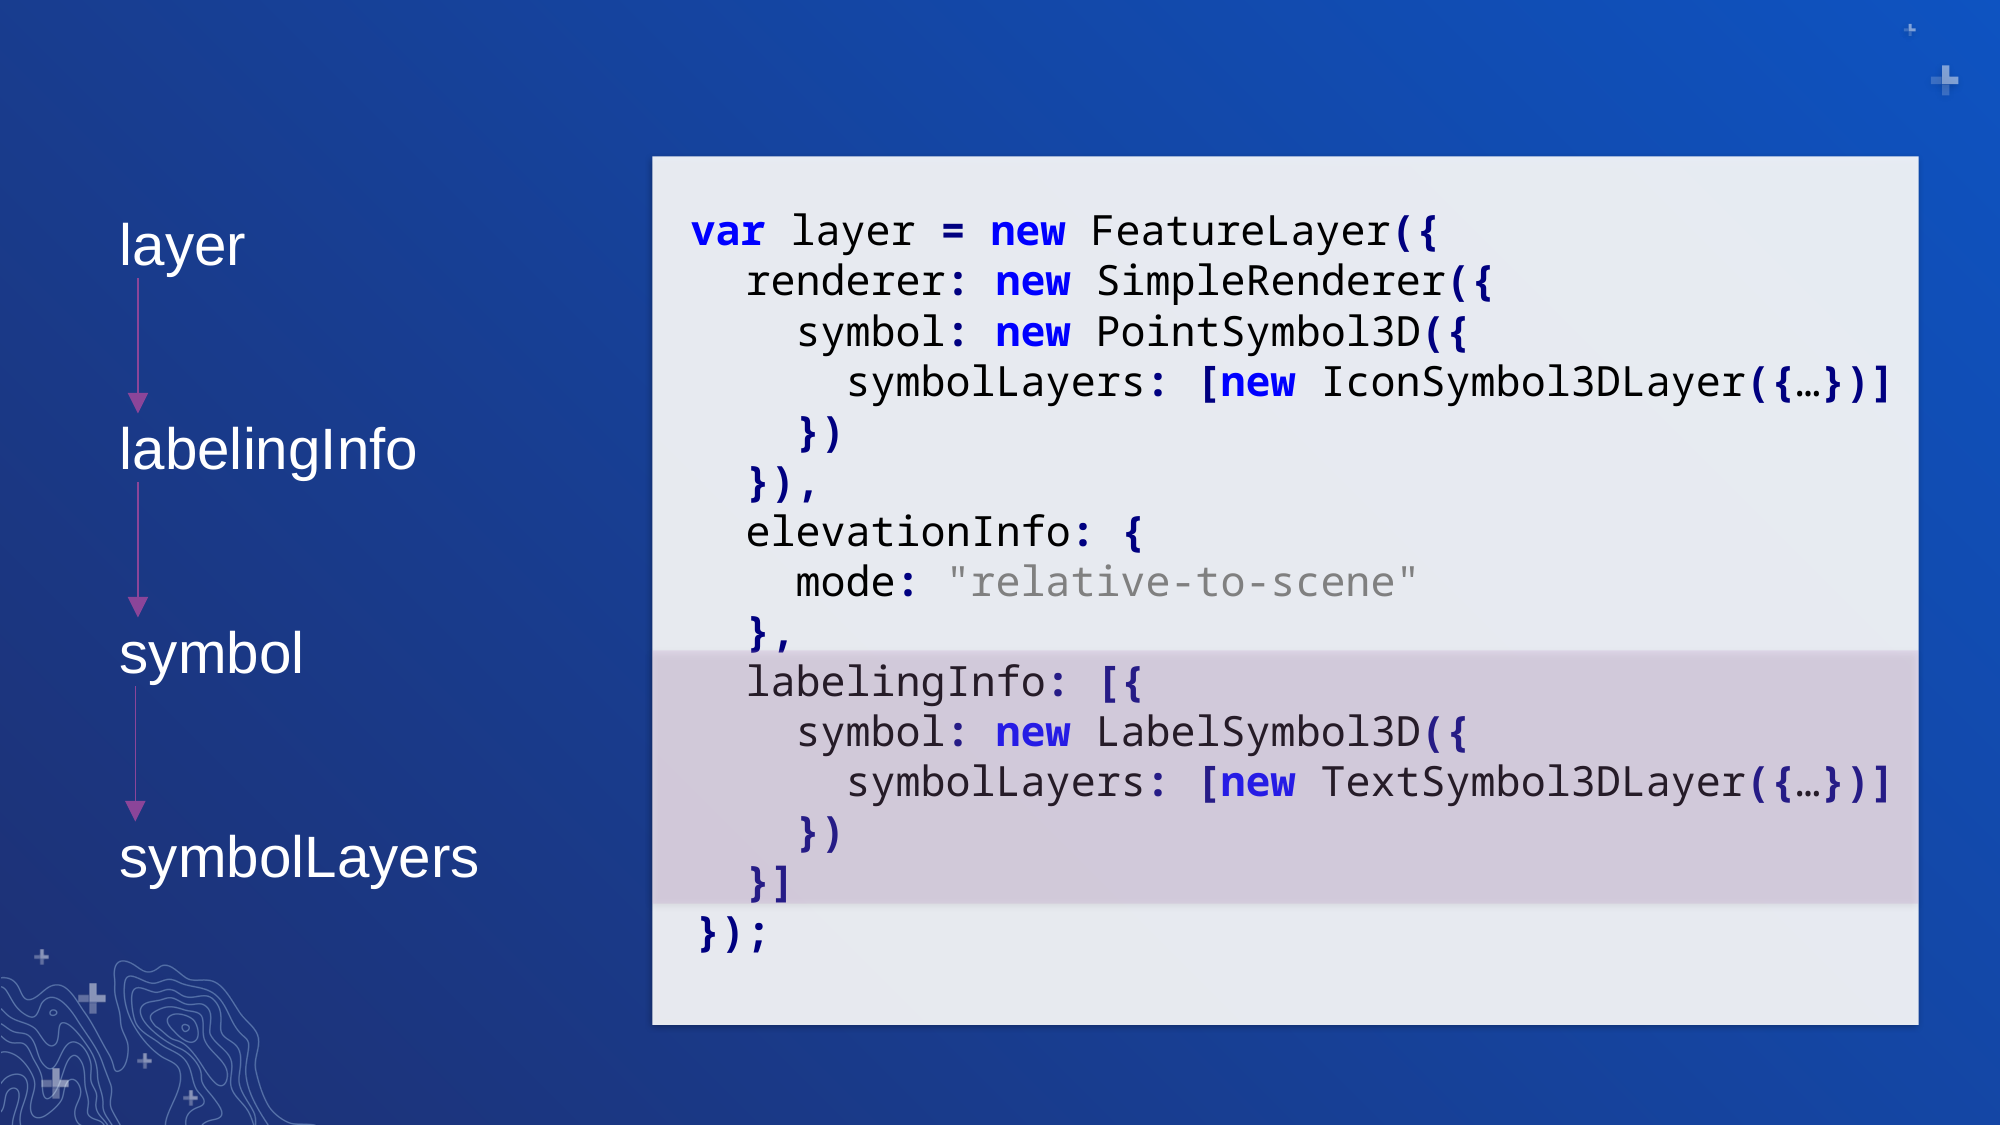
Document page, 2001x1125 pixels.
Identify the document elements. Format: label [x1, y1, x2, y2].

text_box [0, 0, 2000, 1125]
